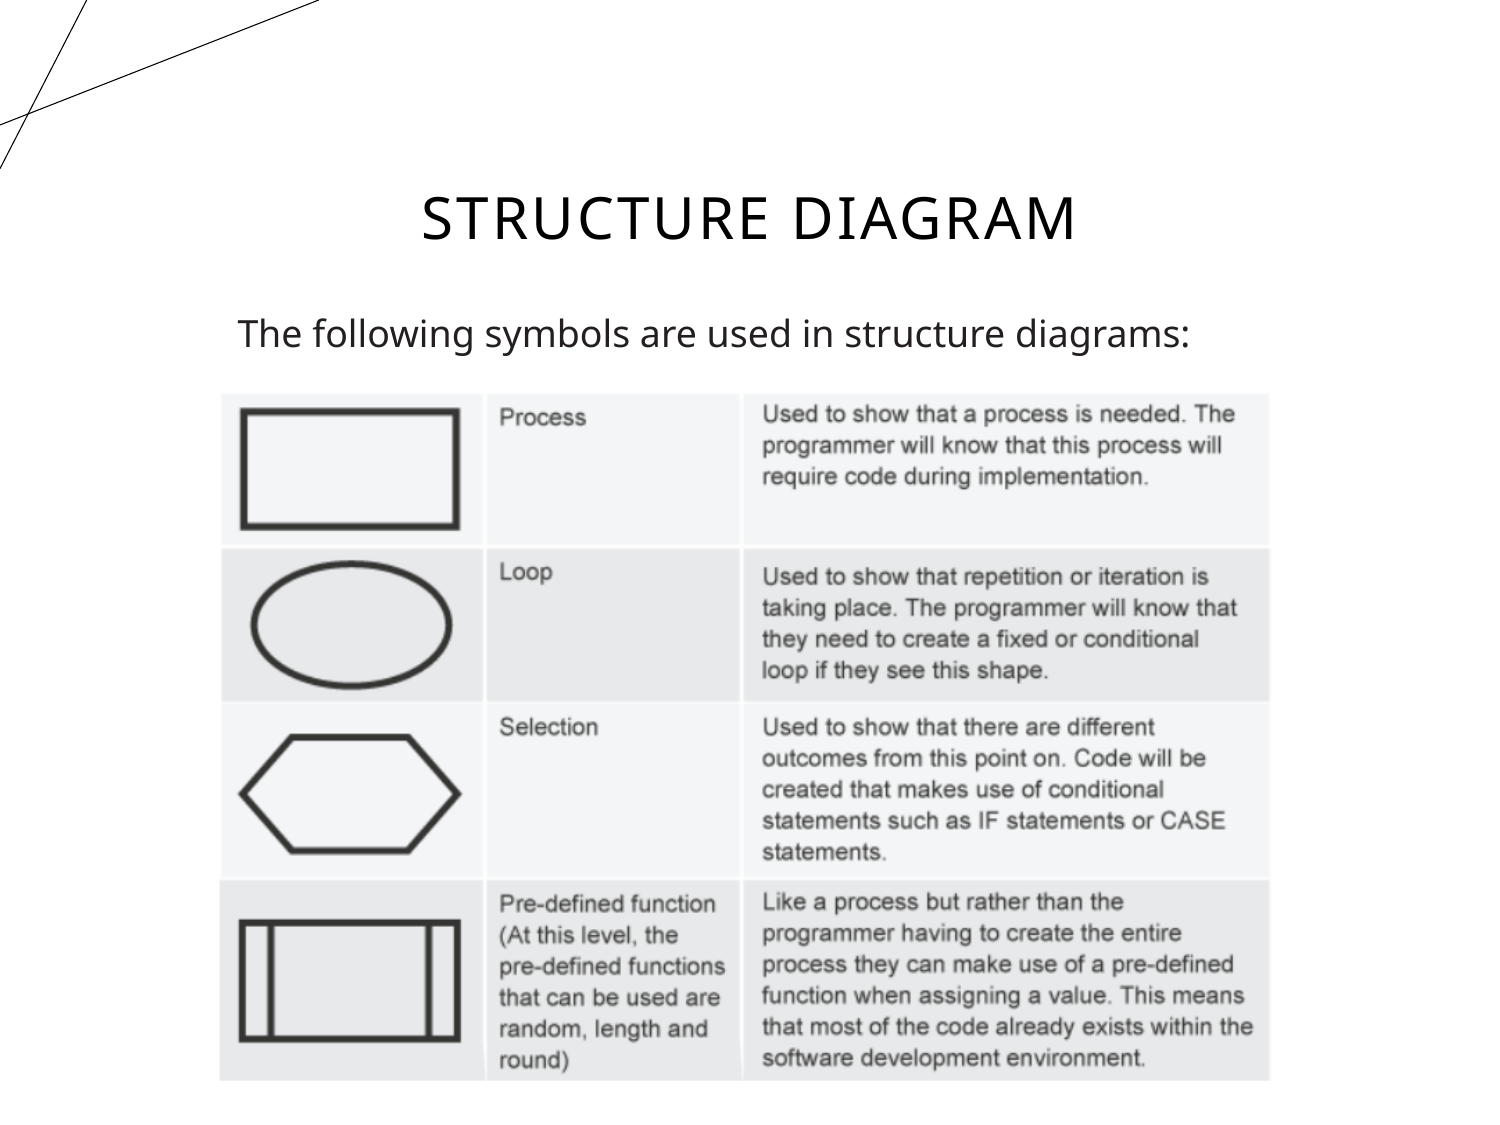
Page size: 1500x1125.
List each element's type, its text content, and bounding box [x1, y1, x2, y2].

text_box The following symbols are used in structure diagrams: [222, 302, 1278, 363]
picture [213, 378, 1287, 1092]
title Structure Diagram [103, 112, 1397, 330]
